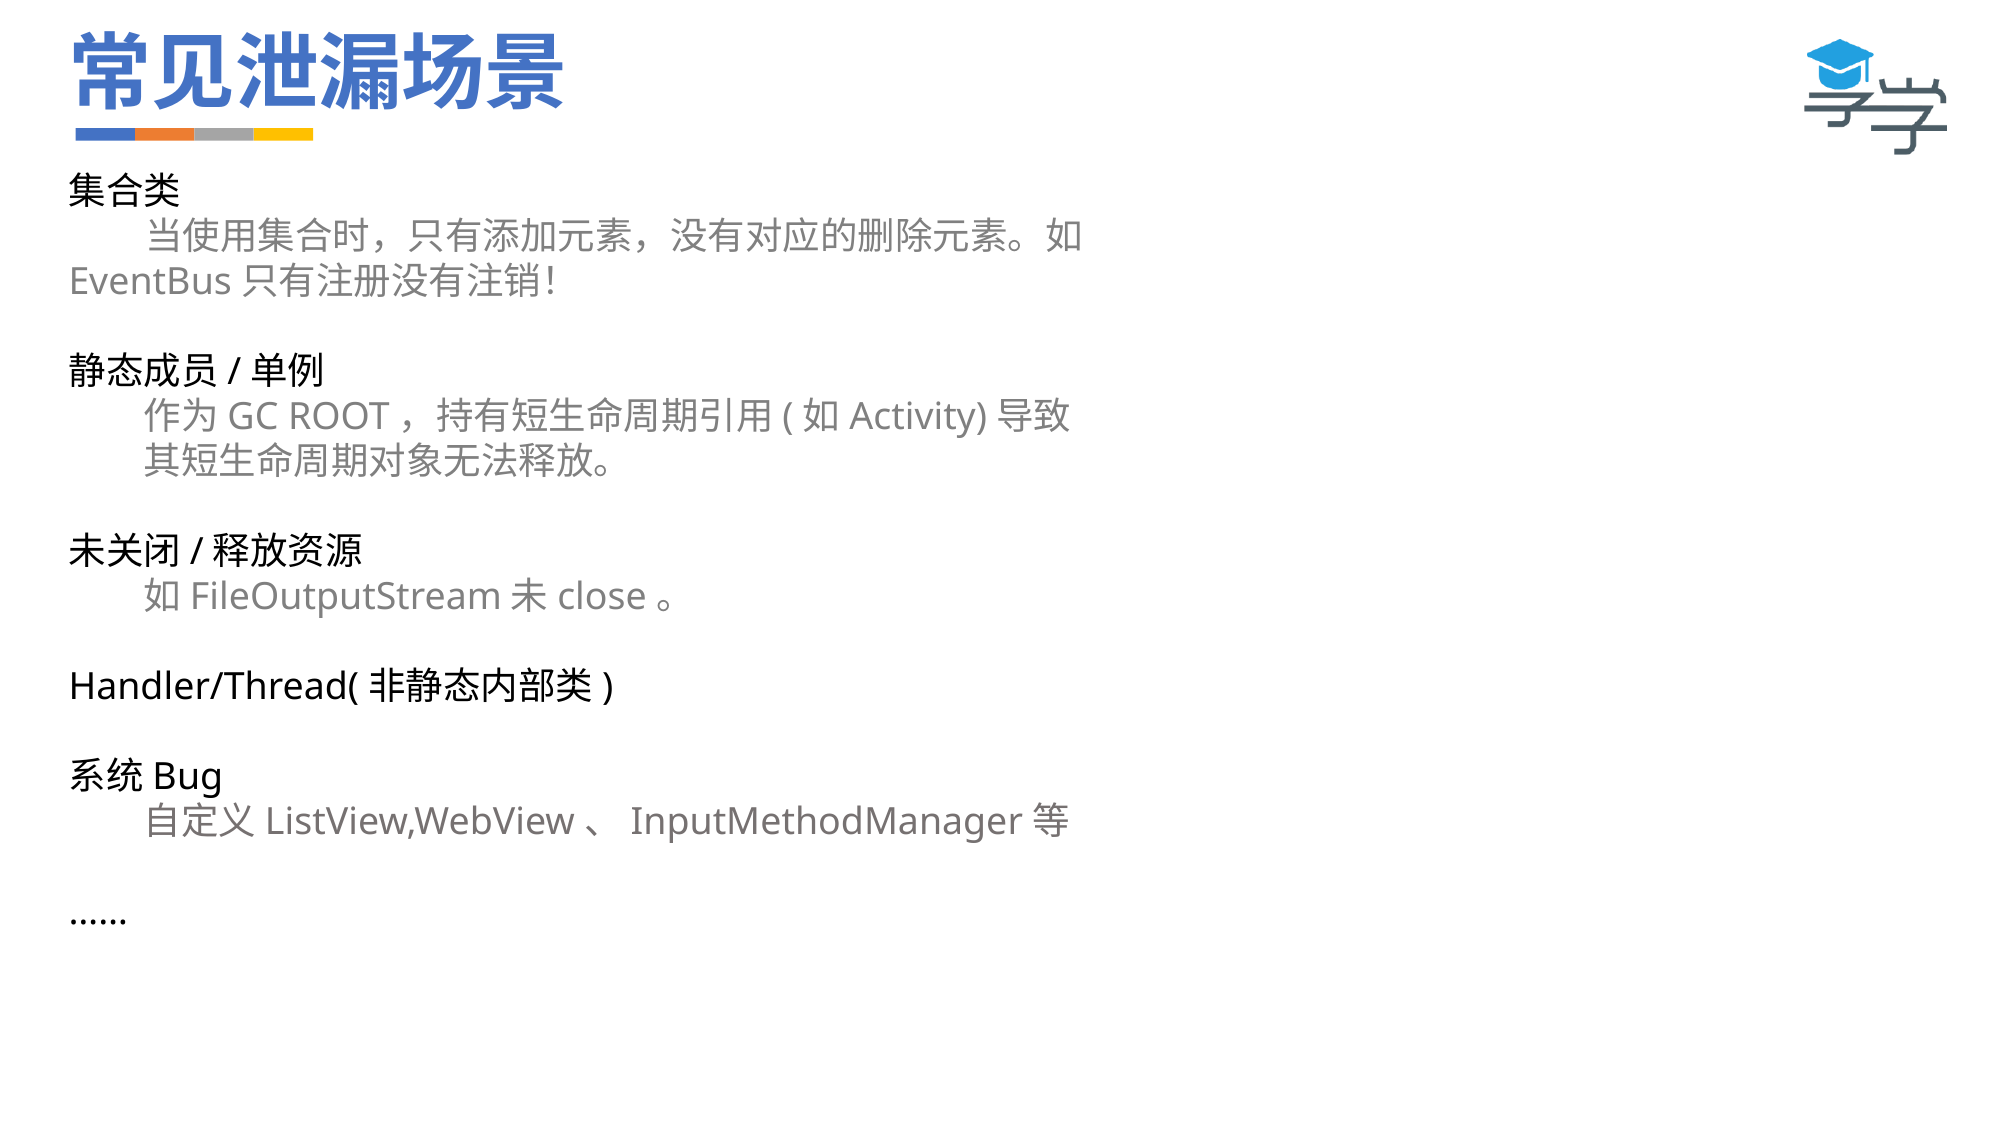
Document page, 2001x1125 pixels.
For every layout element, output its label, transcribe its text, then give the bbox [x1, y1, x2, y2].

title 常见泄漏场景 [53, 20, 1779, 129]
text_box 集合类 当使用集合时，只有添加元素，没有对应的删除元素。如EventBus只有注册没有注销！ 静态成员/单例 作为GC ROOT，持有短生命周期引用(如Activity)导致其短生命周期对象无法释放。 未关闭/释放资源 如FileOutputStream未close。 Handler/Thread(非静态内部类) 系统Bug 自定义ListView,WebView、InputMethodManager等 …… [53, 159, 1098, 940]
picture [1799, 20, 1952, 173]
